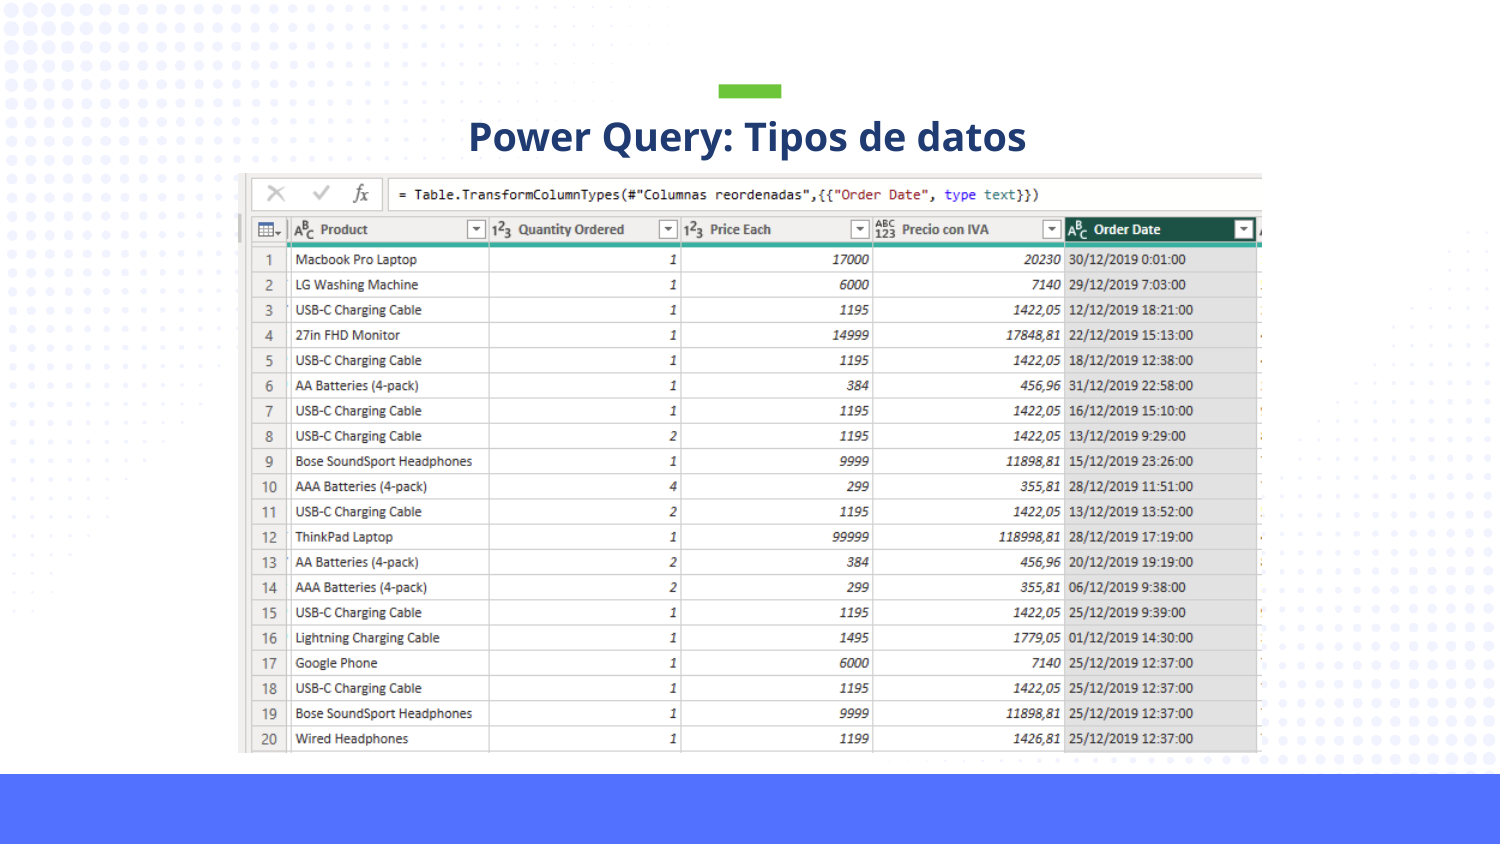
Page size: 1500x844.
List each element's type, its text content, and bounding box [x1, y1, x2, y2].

picture [0, 0, 1500, 773]
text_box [0, 773, 1500, 844]
text_box [718, 84, 782, 99]
text_box Power Query: Tipos de datos [116, 119, 1379, 160]
